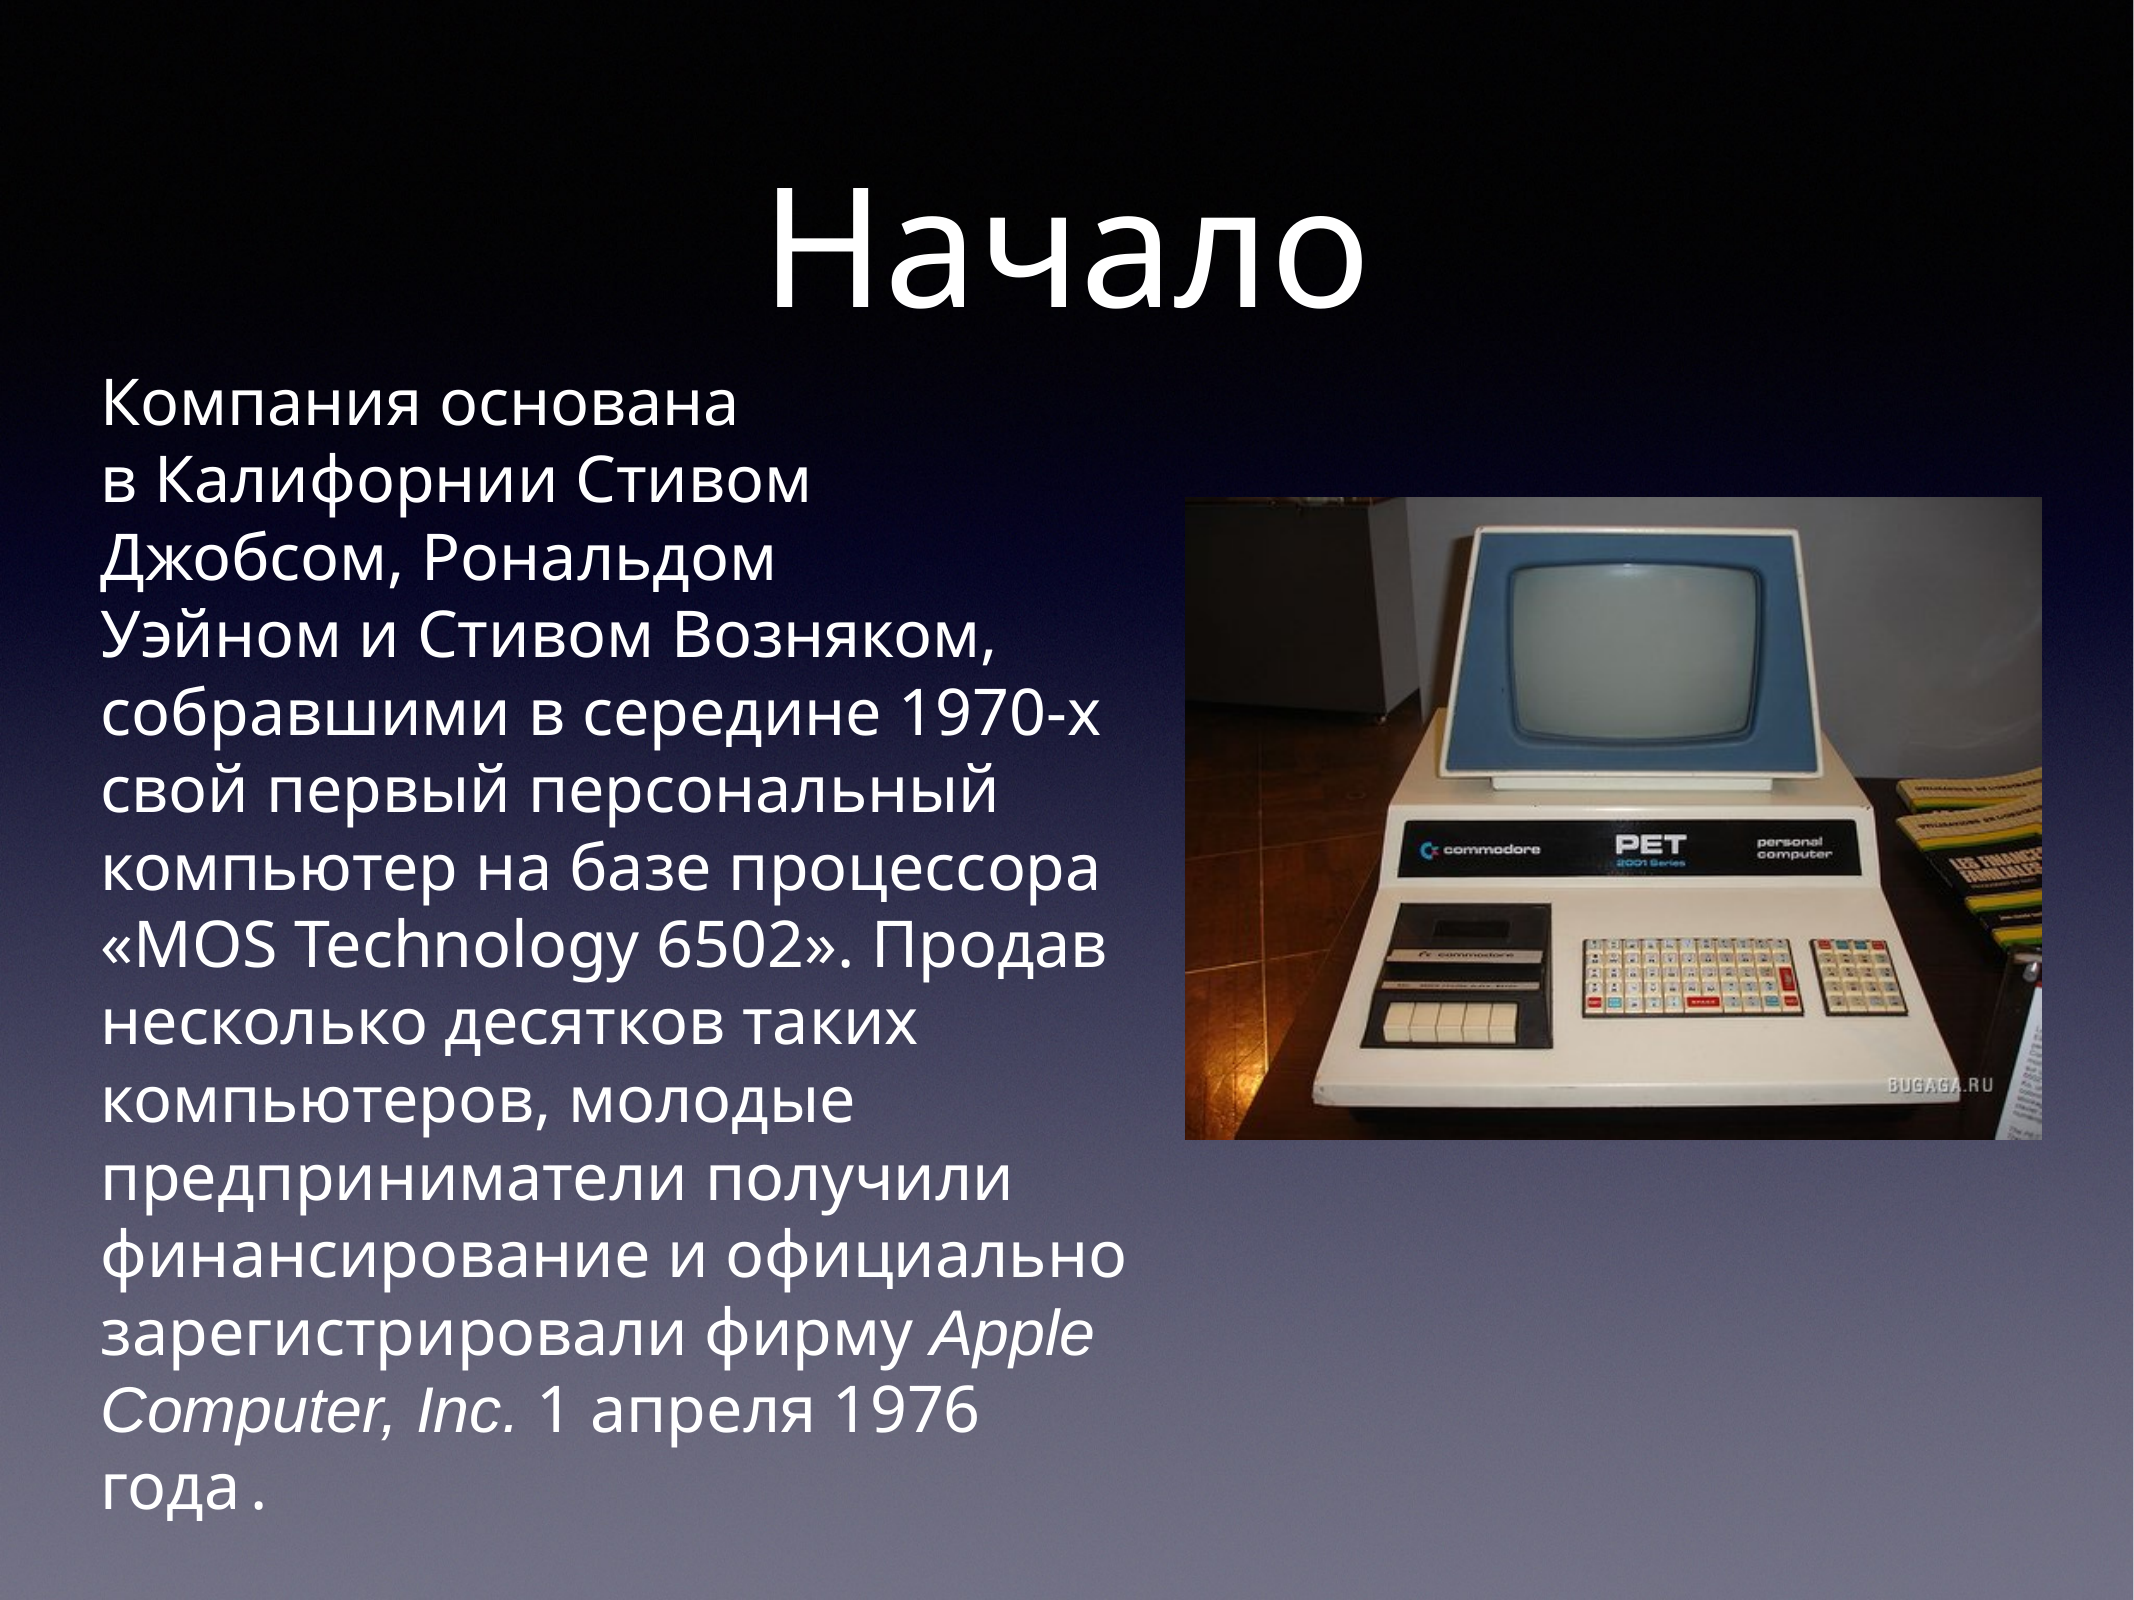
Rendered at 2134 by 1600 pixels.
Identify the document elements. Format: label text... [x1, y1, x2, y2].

picture [0, 0, 2134, 1600]
title Начало [155, 66, 1978, 416]
text_box Компания основана в Калифорнии Стивом Джобсом, Рональдом Уэйном и Стивом Возняком, собравшими в середине 1970-х свой первый персональный компьютер на базе процессора «MOS Technology 6502». Продав несколько десятков таких компьютеров, молодые предприниматели получили финансирование и официально зарегистрировали фирму Apple Computer, Inc. 1 апреля 1976 года . [92, 352, 1163, 1532]
